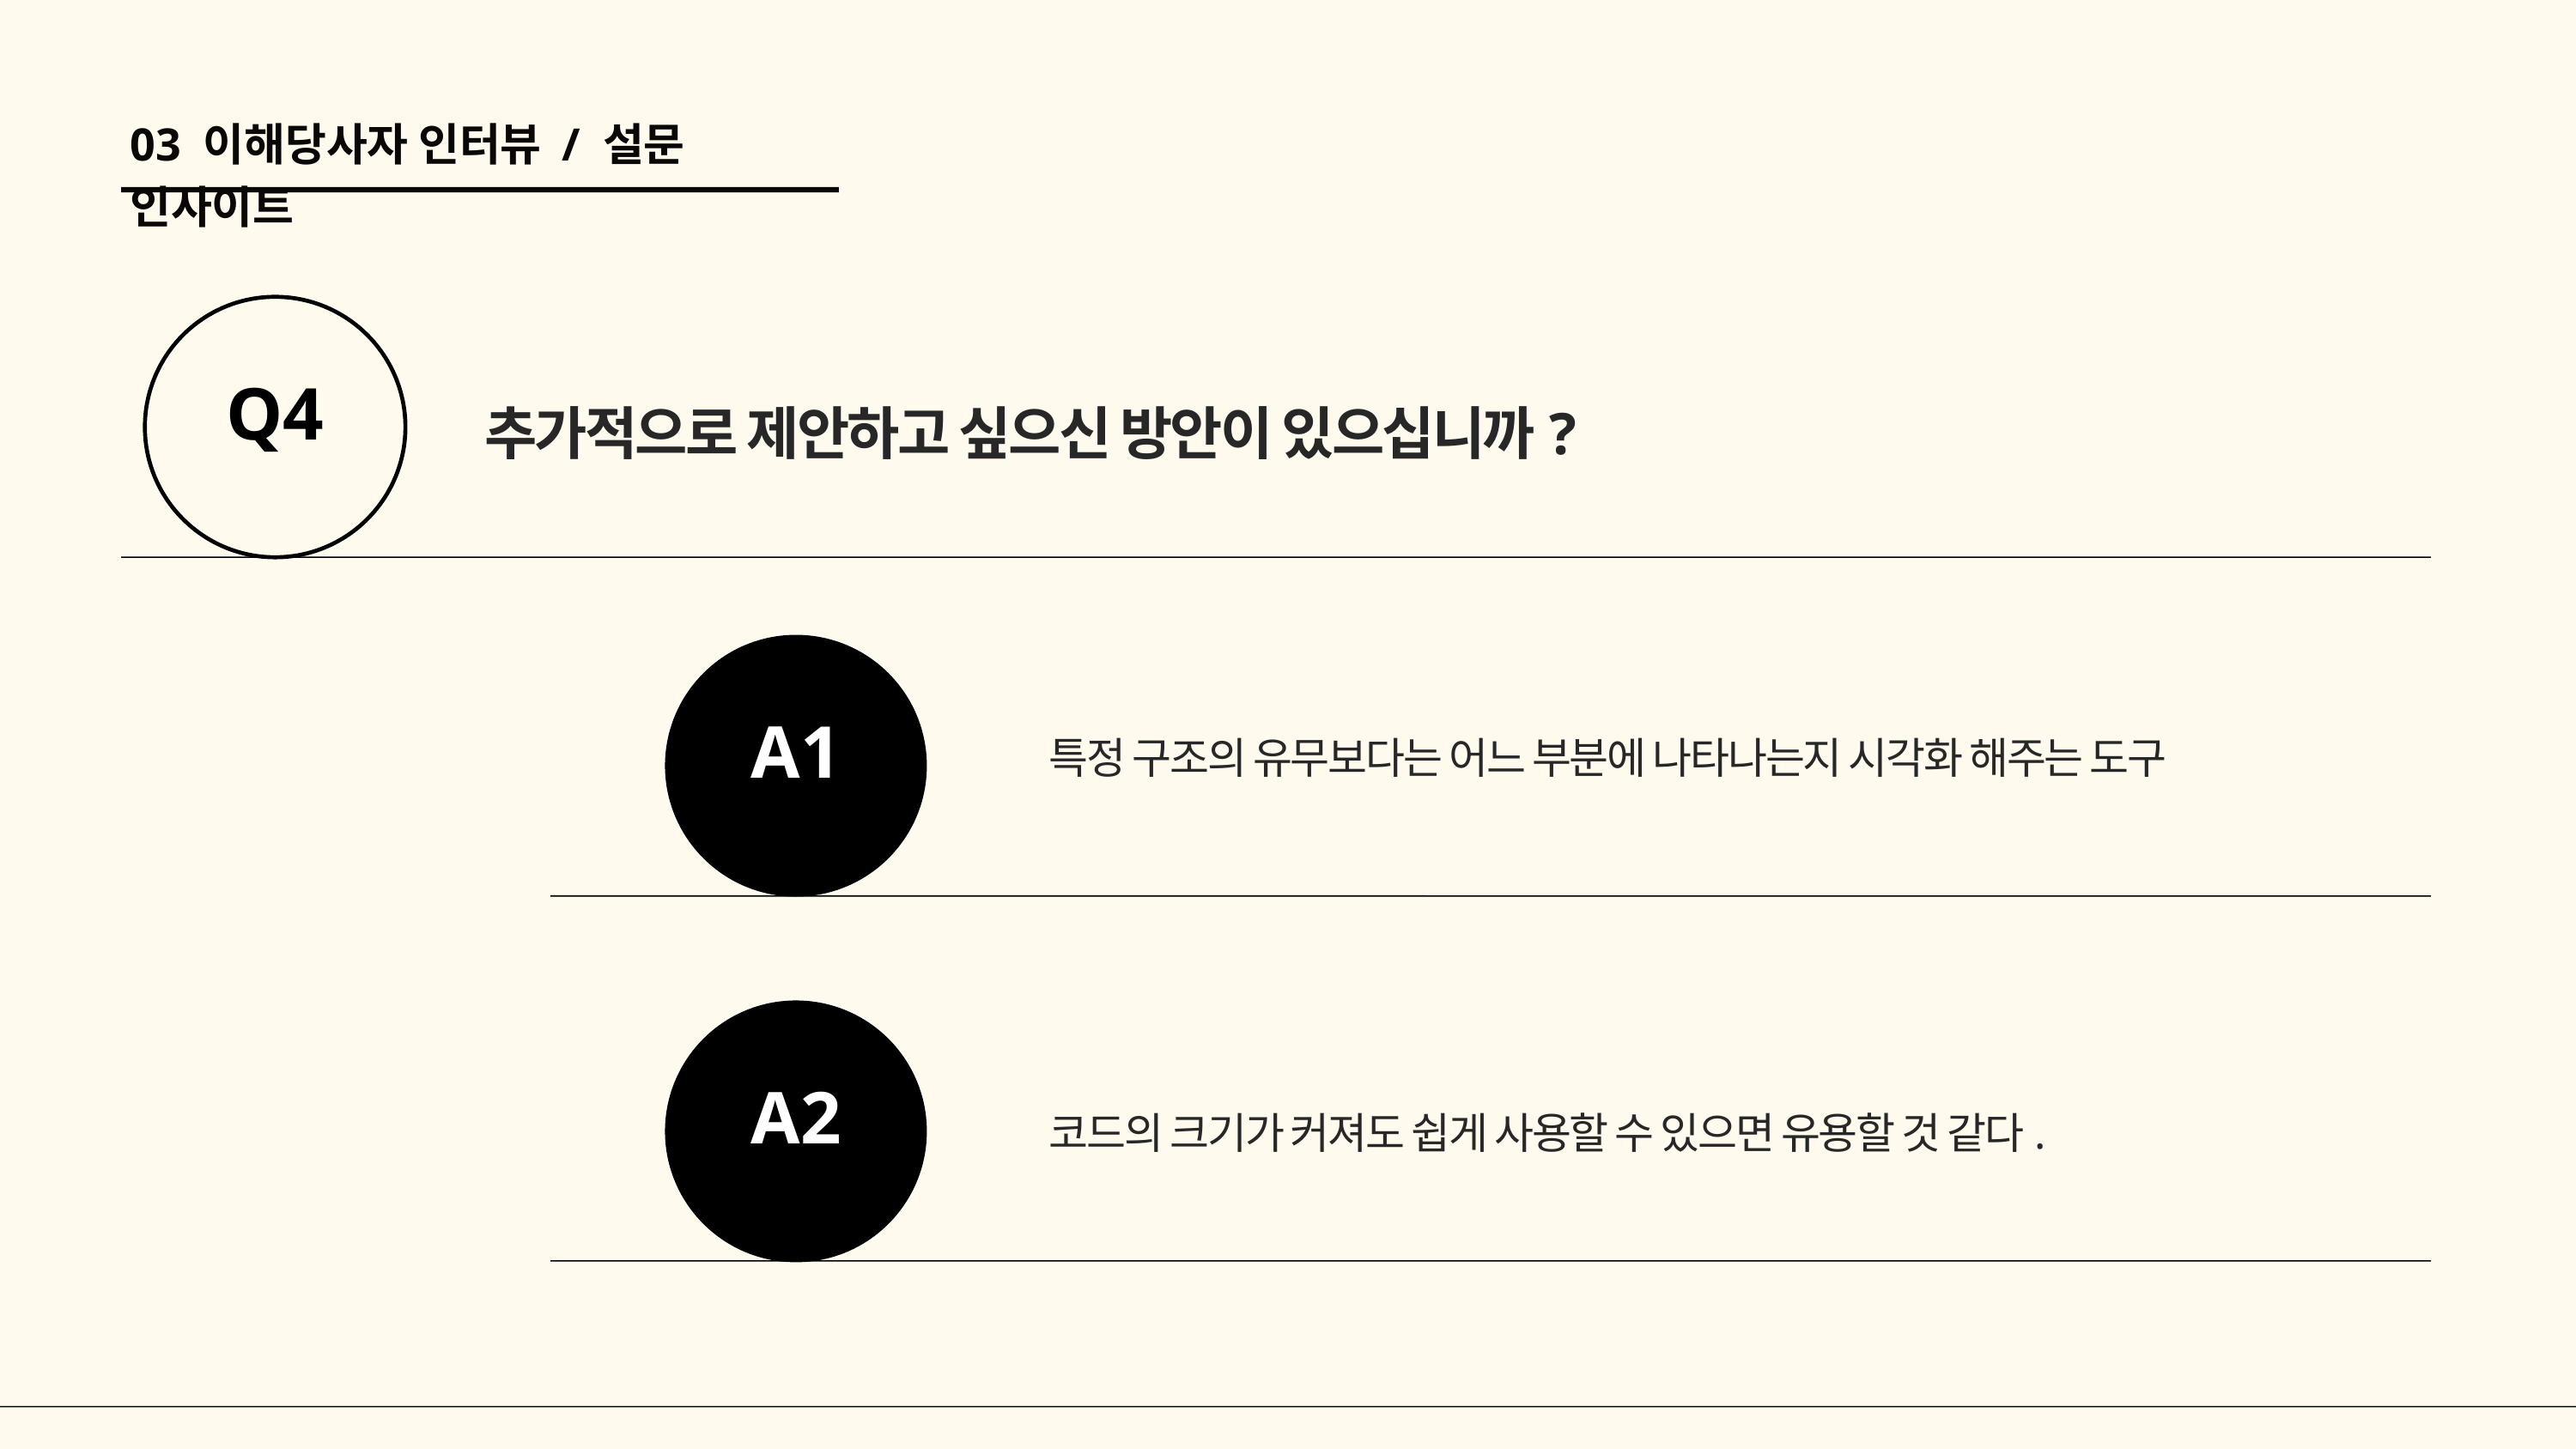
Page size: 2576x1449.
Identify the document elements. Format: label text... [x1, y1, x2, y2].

text_box 03 이해당사자 인터뷰 / 설문 인사이트 [130, 107, 839, 233]
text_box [144, 296, 406, 558]
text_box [665, 1000, 927, 1262]
text_box 추가적으로 제안하고 싶으신 방안이 있으십니까? [484, 379, 2377, 466]
text_box 특정 구조의 유무보다는 어느 부분에 나타나는지 시각화 해주는 도구 [1048, 718, 2377, 783]
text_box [665, 635, 927, 896]
text_box 코드의 크기가 커져도 쉽게 사용할 수 있으면 유용할 것 같다. [1048, 1093, 2377, 1158]
